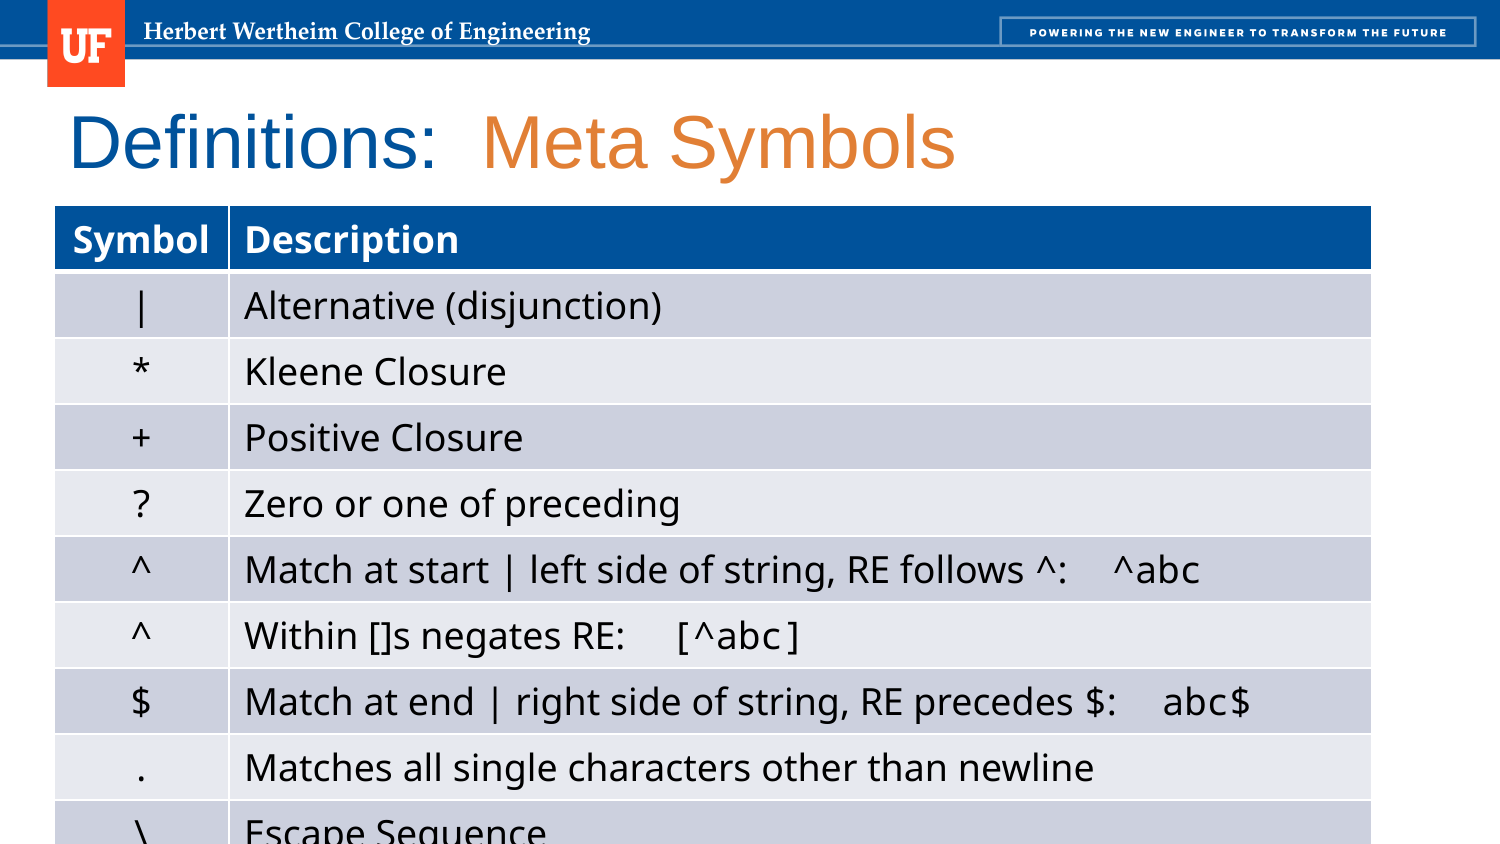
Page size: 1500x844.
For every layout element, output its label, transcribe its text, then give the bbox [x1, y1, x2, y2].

table_cell ^ [55, 537, 228, 601]
table_cell + [55, 405, 228, 469]
table_cell Within []s negates RE: [^abc] [230, 603, 1371, 667]
title Definitions: Meta Symbols [53, 86, 1414, 224]
table_header Symbol [55, 206, 228, 269]
picture [0, 0, 1500, 87]
table_cell Match at start | left side of string, RE follows ^: ^abc [230, 537, 1371, 601]
table_cell . [55, 735, 228, 799]
table_cell ? [55, 471, 228, 535]
table_cell Positive Closure [230, 405, 1371, 469]
table_cell $ [55, 669, 228, 733]
table_cell Zero or one of preceding [230, 471, 1371, 535]
table_cell Escape Sequence [230, 801, 1371, 844]
table_cell Match at end | right side of string, RE precedes $: abc$ [230, 669, 1371, 733]
table_cell ^ [55, 603, 228, 667]
table_cell \ [55, 801, 228, 844]
table_cell Matches all single characters other than newline [230, 735, 1371, 799]
table_cell Alternative (disjunction) [230, 274, 1371, 337]
table_cell Kleene Closure [230, 339, 1371, 403]
table_cell | [55, 274, 228, 337]
table_header Description [230, 206, 1371, 269]
table_cell * [55, 339, 228, 403]
